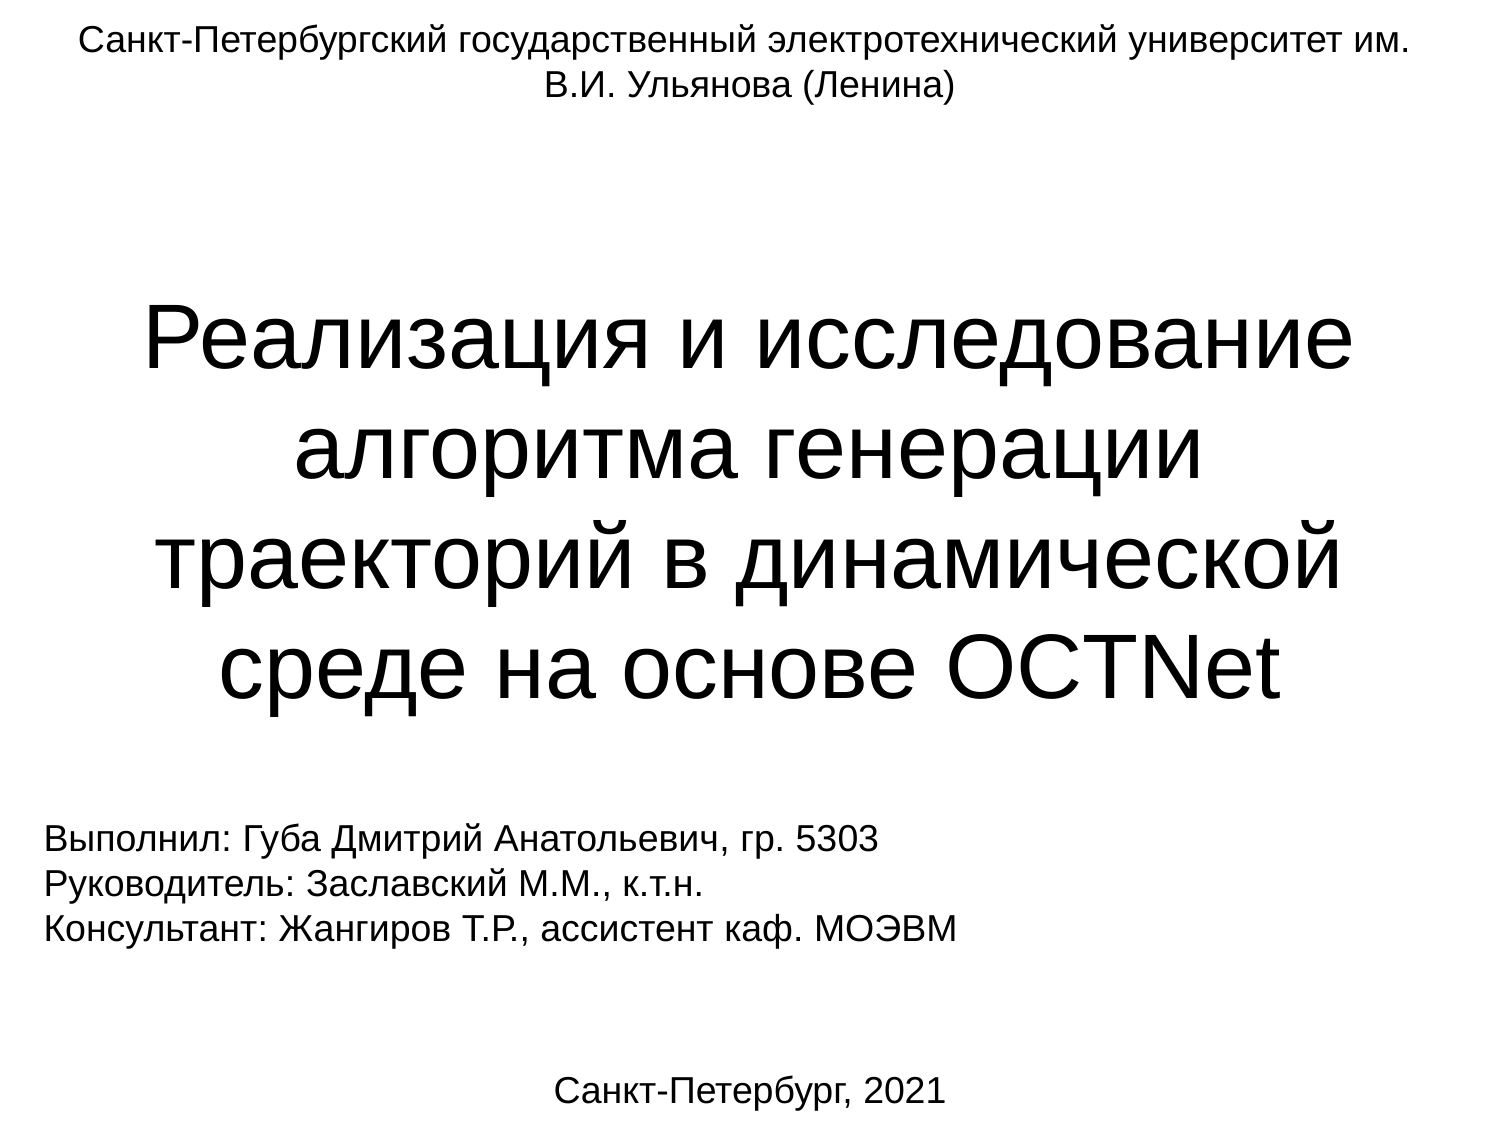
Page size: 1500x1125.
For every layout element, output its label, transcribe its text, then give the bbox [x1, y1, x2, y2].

subtitle Выполнил: Губа Дмитрий Анатольевич, гр. 5303 Руководитель: Заславский М.М., к.т.н. Консультант: Жангиров Т.Р., ассистент каф. МОЭВМ [28, 799, 1472, 984]
text_box Санкт-Петербург, 2021 [0, 1051, 1500, 1111]
text_box Санкт-Петербургский государственный электротехнический университет им. В.И. Ульянова (Ленина) [0, 0, 1500, 127]
title Реализация и исследование алгоритма генерации траекторий в динамической среде на основе OCTNet [51, 162, 1449, 732]
